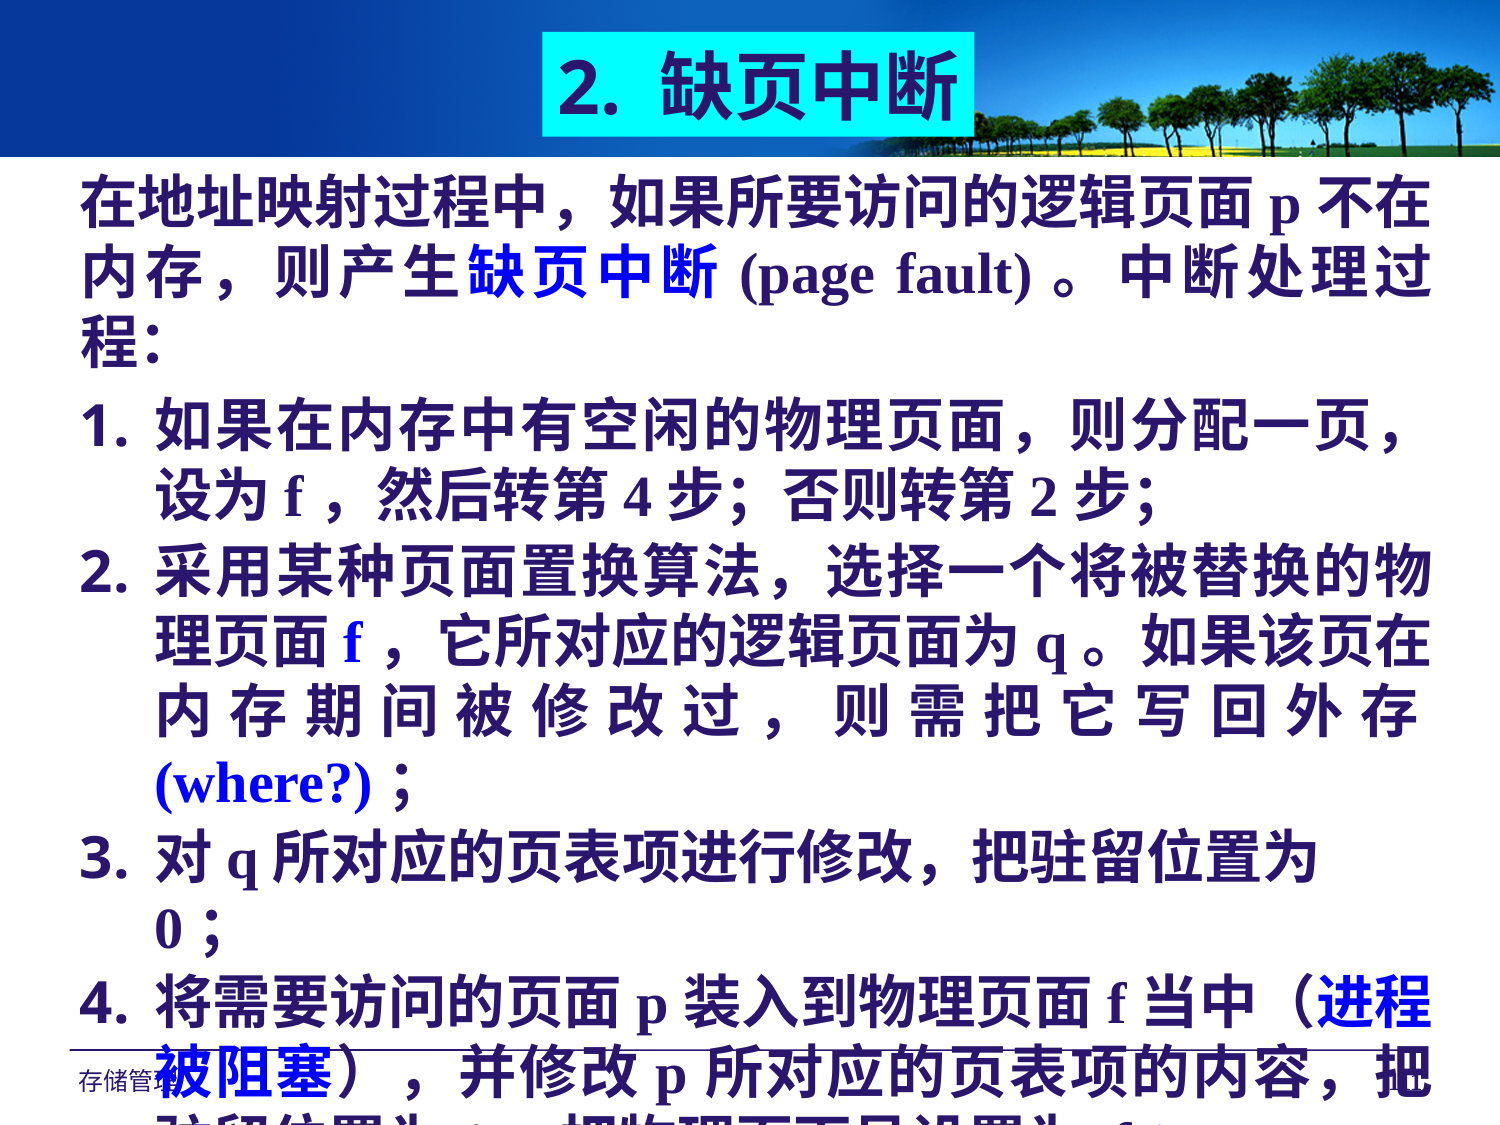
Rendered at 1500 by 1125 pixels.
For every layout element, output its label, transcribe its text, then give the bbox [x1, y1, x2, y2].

picture [0, 0, 1500, 157]
text_box 在地址映射过程中，如果所要访问的逻辑页面p不在内存，则产生缺页中断(page fault)。中断处理过程： 如果在内存中有空闲的物理页面，则分配一页，设为f，然后转第4步；否则转第2步； 采用某种页面置换算法，选择一个将被替换的物理页面f，它所对应的逻辑页面为q。如果该页在内存期间被修改过，则需把它写回外存(where?)； 对q所对应的页表项进行修改，把驻留位置为0； 将需要访问的页面p装入到物理页面f当中（进程被阻塞），并修改p所对应的页表项的内容，把驻留位置为1，把物理页面号设置为 f； 重新运行被中断的指令（PC不变）。 [64, 158, 1448, 1125]
text_box 2. 缺页中断 [542, 31, 975, 137]
